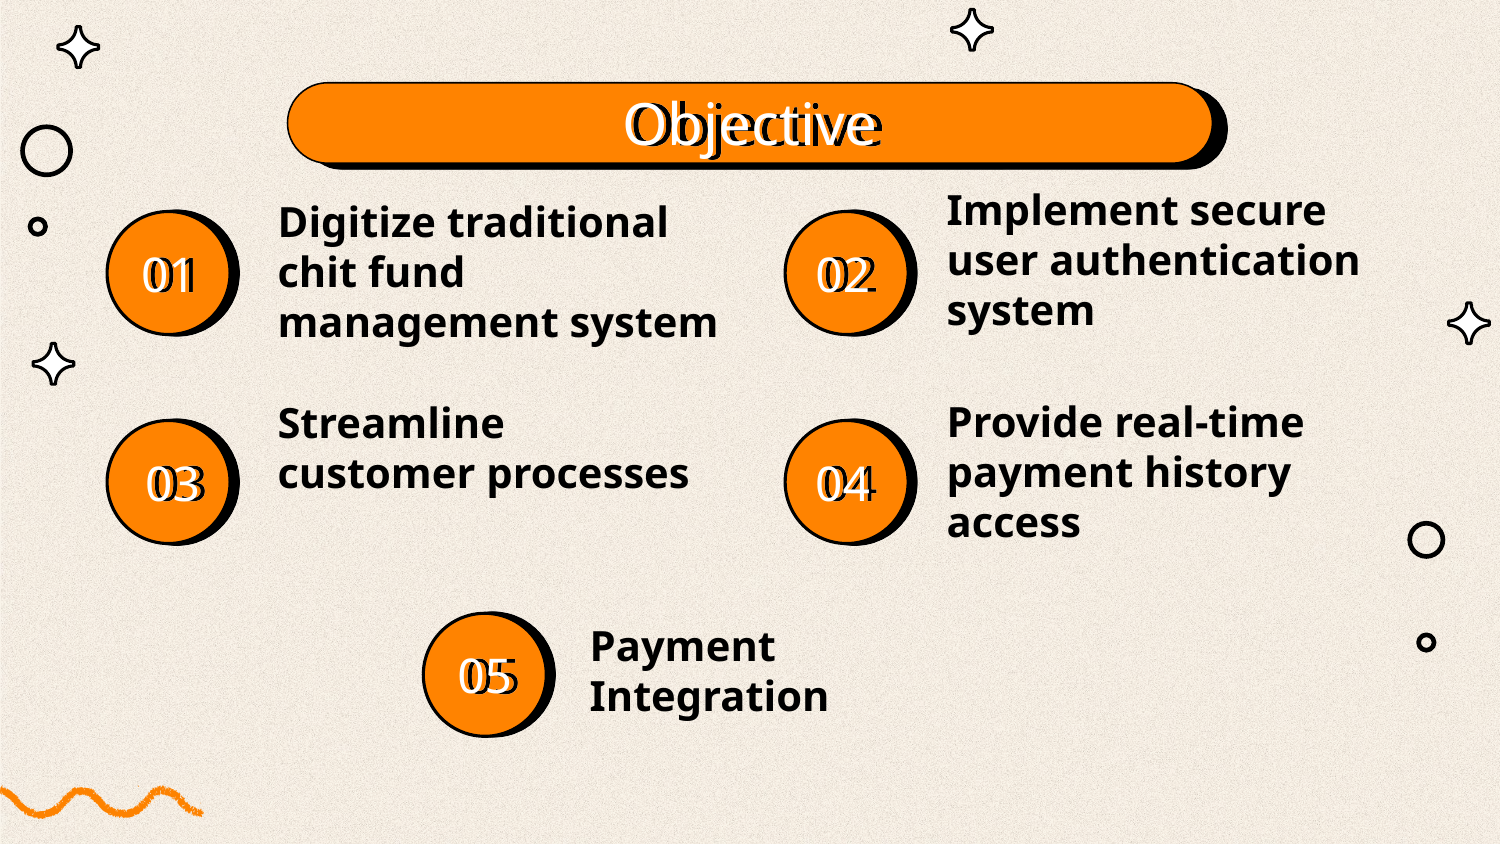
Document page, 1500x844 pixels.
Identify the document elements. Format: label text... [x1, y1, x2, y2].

subtitle Payment Integration [574, 650, 1025, 689]
picture [0, 785, 204, 819]
title 01 [107, 243, 231, 303]
subtitle Digitize traditional chit fund management system [262, 252, 750, 290]
text_box [790, 420, 903, 457]
title 03 [111, 458, 235, 506]
title Objective [116, 92, 1383, 153]
subtitle Streamline customer processes [262, 452, 713, 491]
text_box [790, 298, 903, 335]
title 05 [423, 650, 547, 699]
text_box [114, 303, 223, 335]
text_box [111, 506, 225, 544]
subtitle Implement secure user authentication system [931, 244, 1382, 275]
title 04 [781, 458, 905, 506]
text_box [107, 460, 111, 504]
subtitle Provide real-time payment history access [931, 452, 1382, 490]
title 02 [781, 249, 905, 297]
text_box [790, 211, 903, 248]
text_box [114, 211, 223, 243]
text_box [428, 613, 542, 650]
text_box [428, 699, 542, 737]
text_box [790, 507, 903, 544]
text_box [111, 420, 225, 458]
